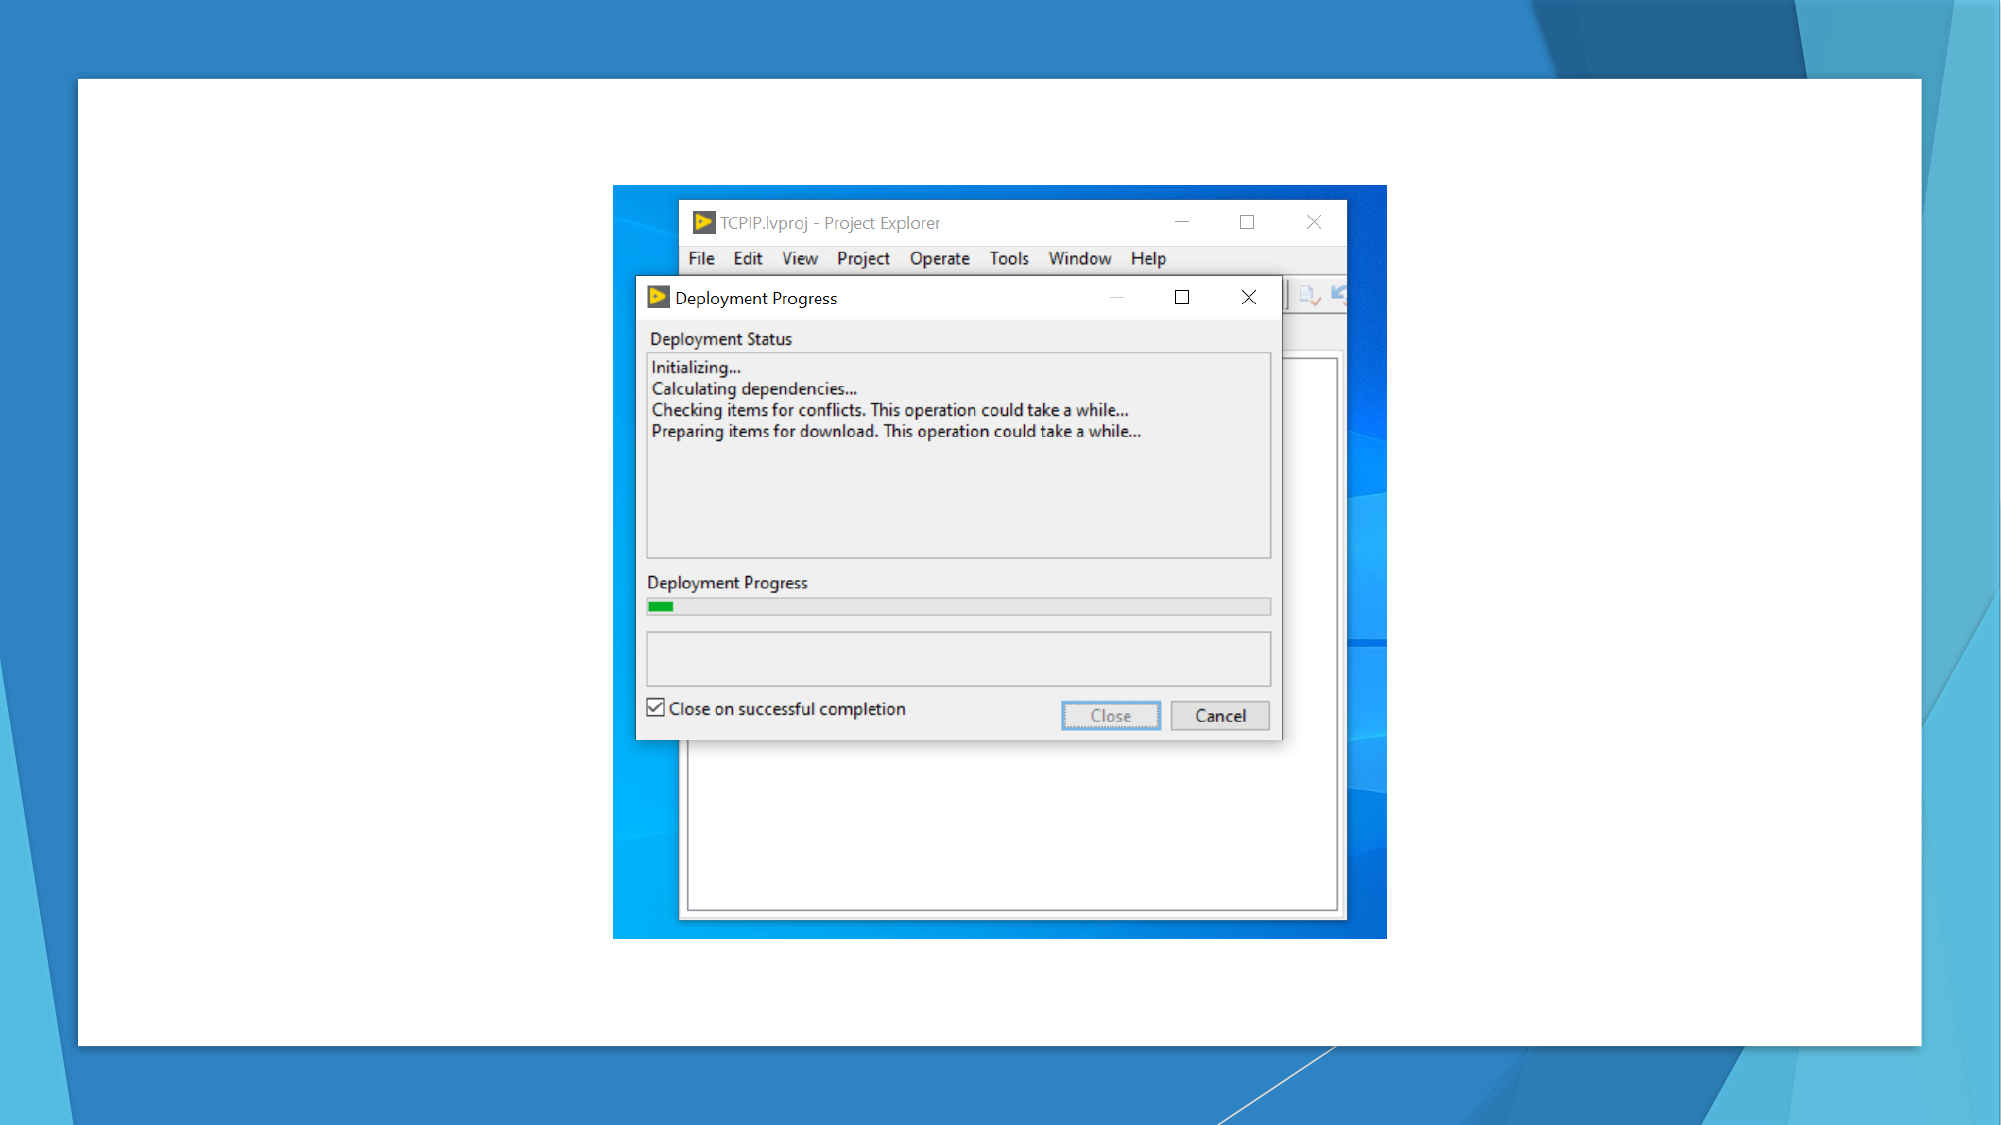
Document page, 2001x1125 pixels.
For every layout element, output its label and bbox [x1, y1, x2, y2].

text_box [0, 0, 2000, 1125]
picture [613, 185, 1387, 940]
